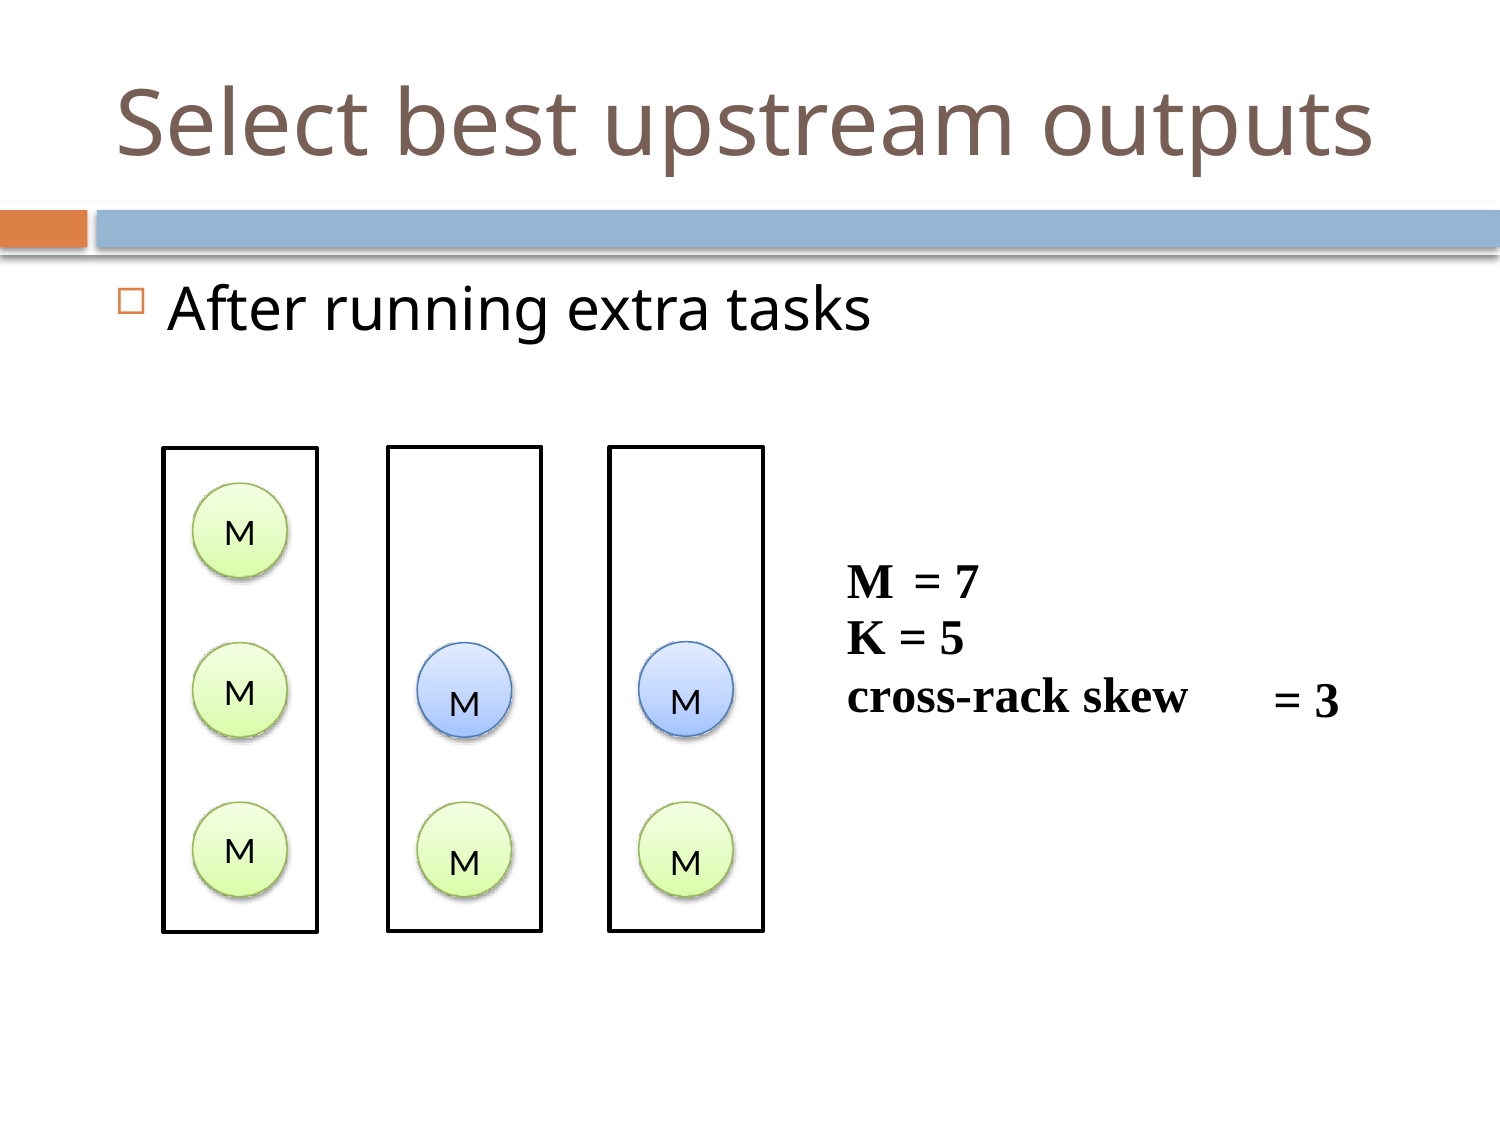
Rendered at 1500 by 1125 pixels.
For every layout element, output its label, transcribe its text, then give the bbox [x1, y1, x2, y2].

list After running extra tasks [100, 262, 1438, 1000]
text_box M M M [163, 447, 317, 933]
text_box M = 7 K = 5 cross-rack skew [844, 555, 1253, 729]
text_box M M [609, 446, 763, 932]
title Select best upstream outputs [100, 37, 1438, 200]
text_box = 3 [1271, 674, 1367, 729]
text_box M M [387, 446, 542, 932]
